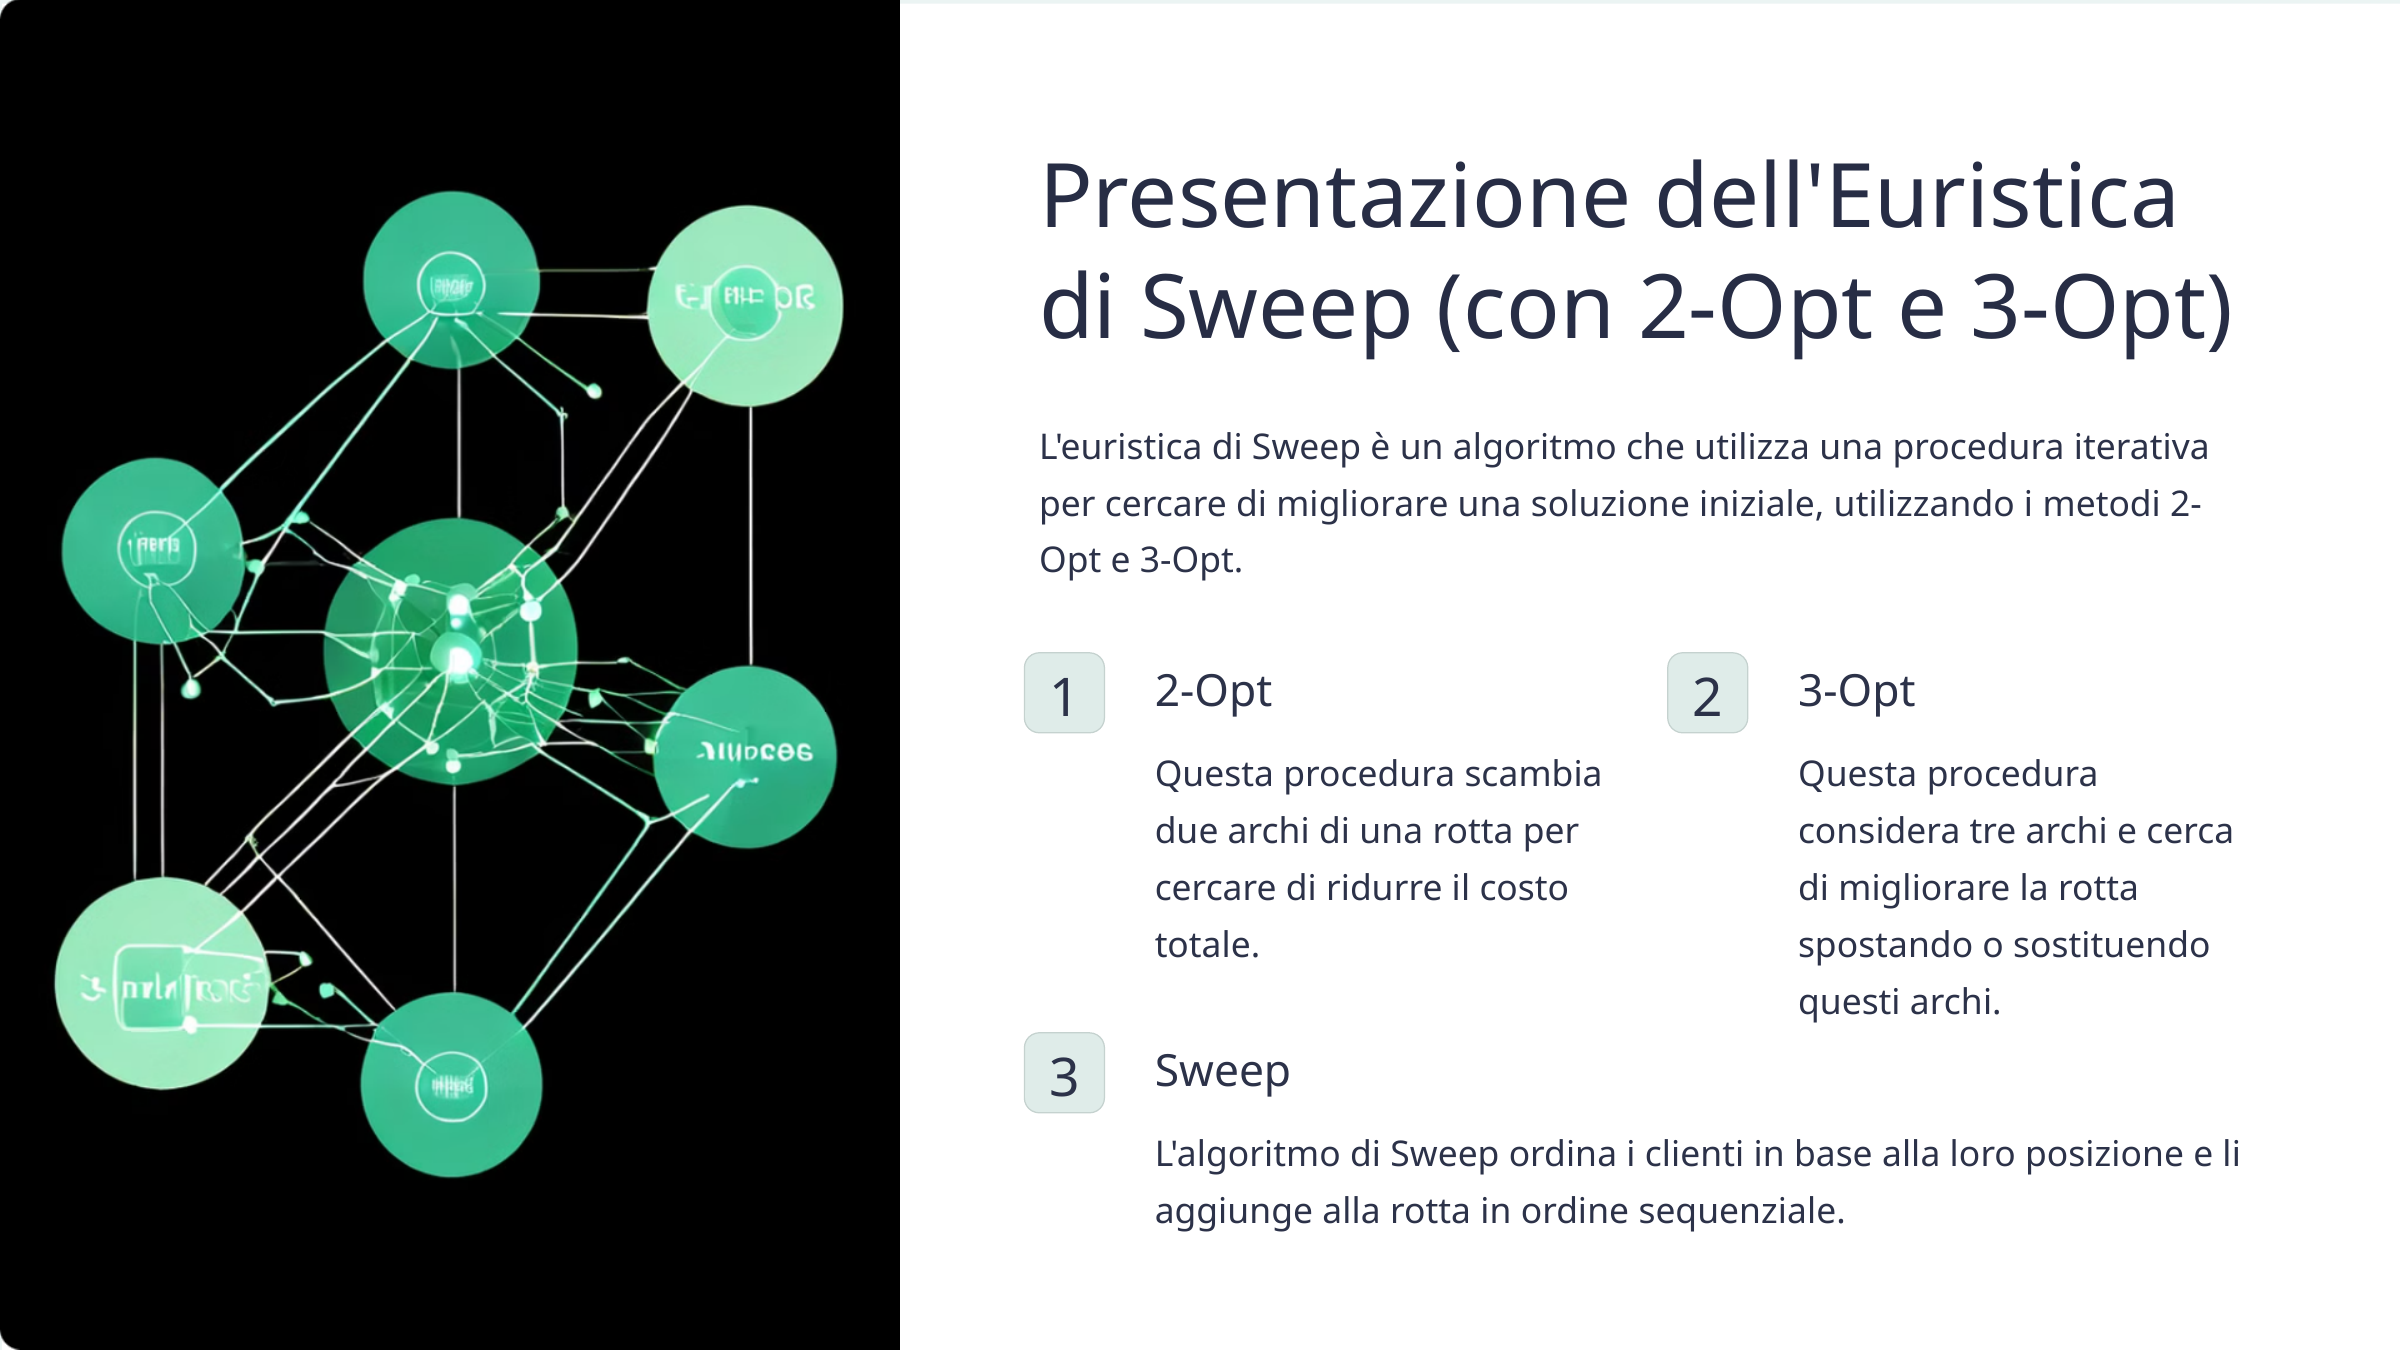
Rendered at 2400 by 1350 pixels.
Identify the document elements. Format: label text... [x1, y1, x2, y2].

text_box 3-Opt [1783, 652, 2228, 709]
text_box Sweep [1140, 1032, 1585, 1089]
text_box 2 [1694, 666, 1722, 720]
text_box Questa procedura scambia due archi di una rotta per cercare di ridurre il costo totale. [1140, 729, 1633, 958]
text_box Presentazione dell'Euristica di Sweep (con 2-Opt e 3-Opt) [1024, 126, 2276, 349]
text_box L'algoritmo di Sweep ordina i clienti in base alla loro posizione e li aggiunge alla rotta in ordine sequenziale. [1140, 1109, 2276, 1224]
text_box 1 [1056, 666, 1073, 720]
text_box Questa procedura considera tre archi e cerca di migliorare la rotta spostando o sostituendo questi archi. [1783, 729, 2276, 958]
text_box 3 [1050, 1046, 1079, 1100]
text_box [1024, 1032, 1105, 1113]
text_box [1667, 652, 1748, 733]
text_box L'euristica di Sweep è un algoritmo che utilizza una procedura iterativa per cercare di migliorare una soluzione iniziale, utilizzando i metodi 2-Opt e 3-Opt. [1024, 402, 2276, 573]
text_box [1024, 652, 1105, 733]
text_box 2-Opt [1140, 652, 1585, 709]
text_box [900, 3, 2400, 1350]
picture [0, 0, 900, 1350]
